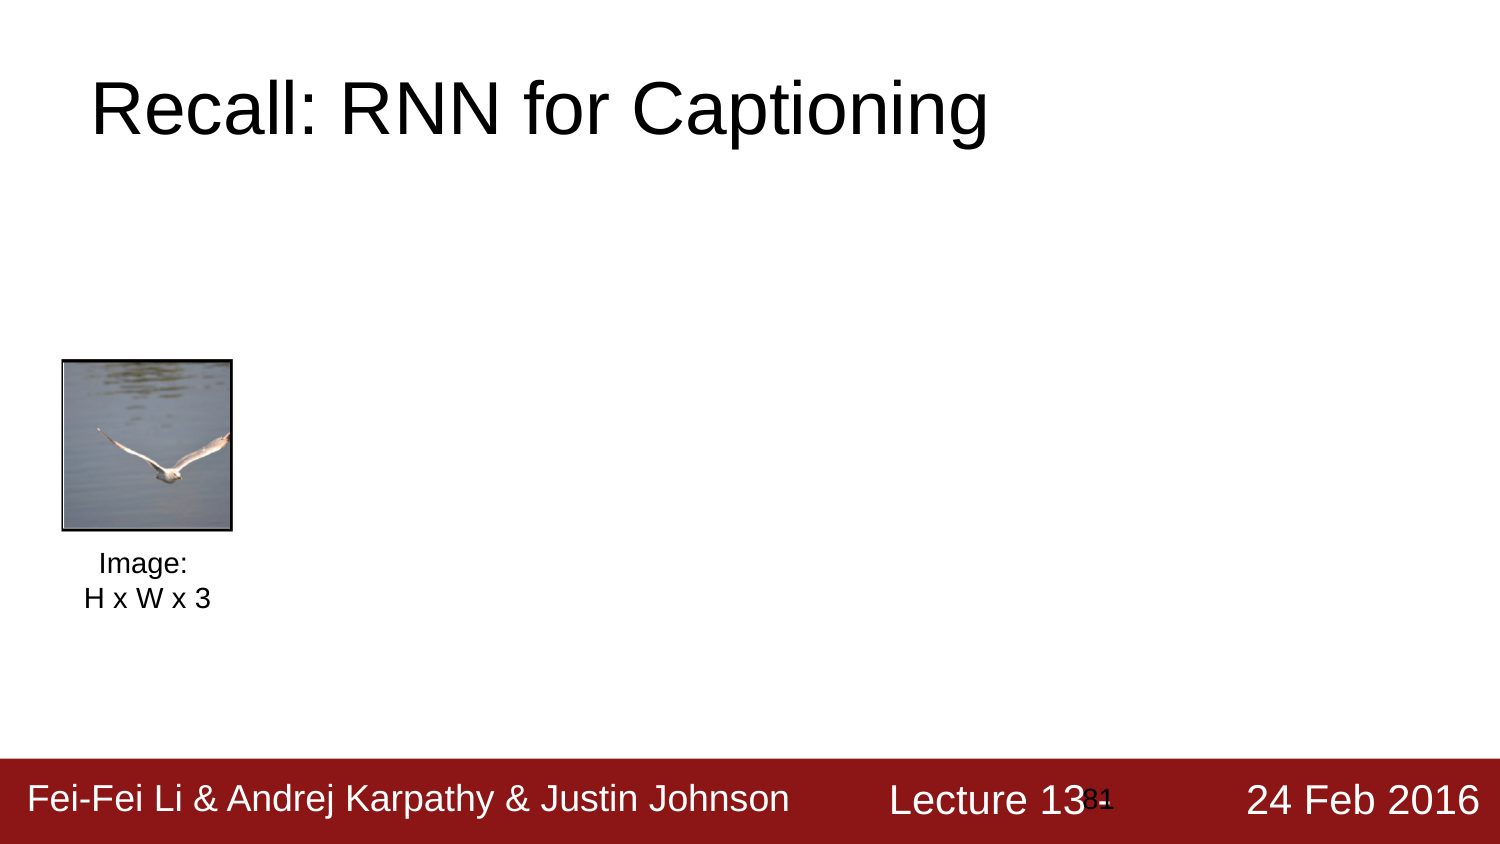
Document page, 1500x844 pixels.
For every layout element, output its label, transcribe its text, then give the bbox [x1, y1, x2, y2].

text_box Image: H x W x 3 [66, 546, 229, 632]
picture [56, 352, 239, 537]
title Recall: RNN for Captioning [75, 33, 1425, 175]
slide_number ‹#› [1067, 765, 1206, 830]
